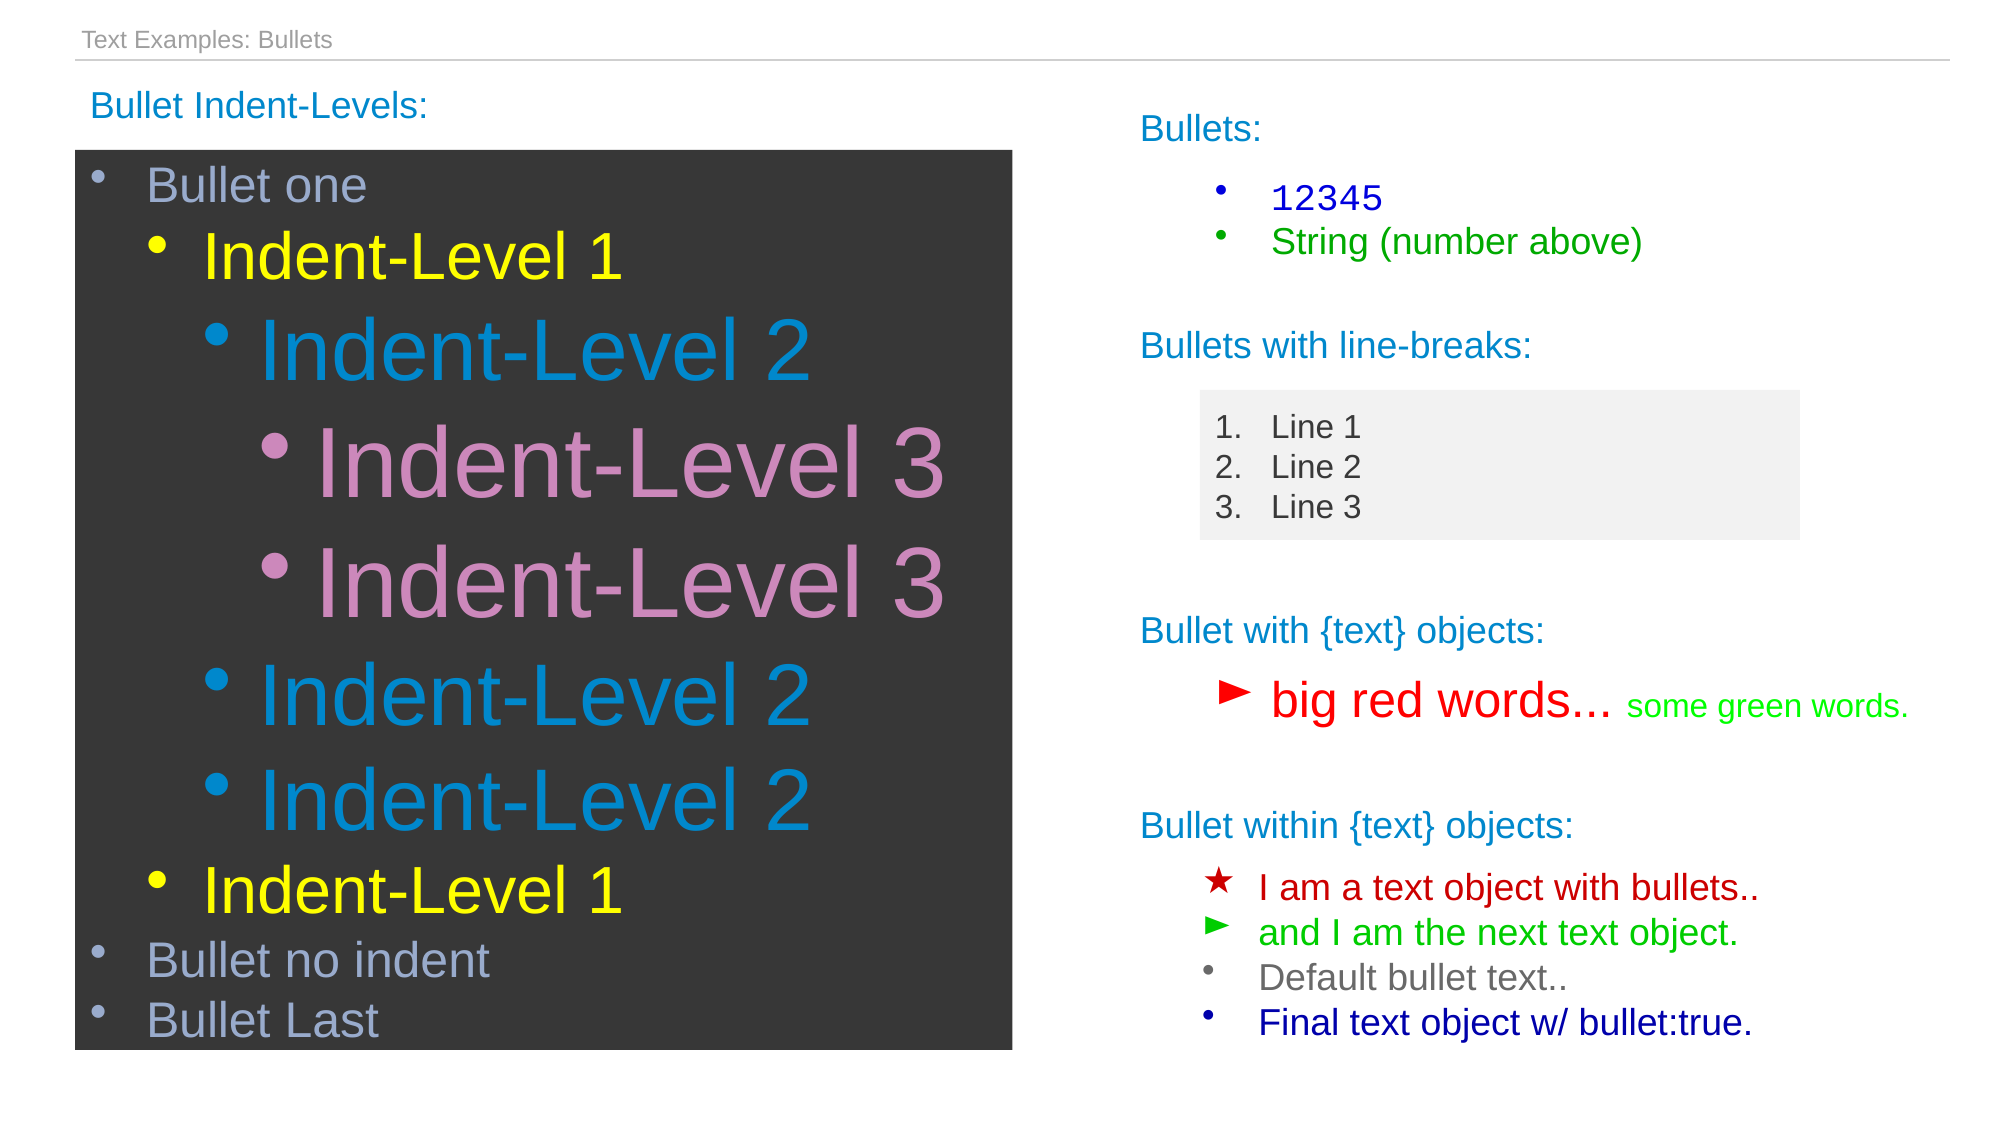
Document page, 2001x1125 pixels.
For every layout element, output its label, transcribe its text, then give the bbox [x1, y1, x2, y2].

text_box Line 1 Line 2 Line 3 [1199, 389, 1800, 540]
text_box Bullets with line-breaks: [1125, 314, 1925, 372]
text_box String (number above) [1199, 202, 1800, 278]
text_box Bullet Indent-Levels: [75, 75, 875, 132]
text_box Bullet with {text} objects: [1125, 600, 1925, 657]
text_box Bullets: [1125, 97, 1925, 155]
table_header Text Examples: Bullets [75, 19, 1950, 59]
text_box big red words... some green words. [1199, 659, 1950, 735]
text_box Bullet one Indent-Level 1 Indent-Level 2 Indent-Level 3 Indent-Level 3 Indent-Level 2 Indent-Level 2 Indent-Level 1 Bullet no indent Bullet Last [75, 149, 1013, 1050]
text_box Bullet within {text} objects: [1125, 795, 1925, 852]
text_box 12345 [1199, 157, 1800, 202]
text_box I am a text object with bullets.. and I am the next text object. Default bullet text.. Final text object w/ bullet:true. [1200, 847, 1900, 1058]
